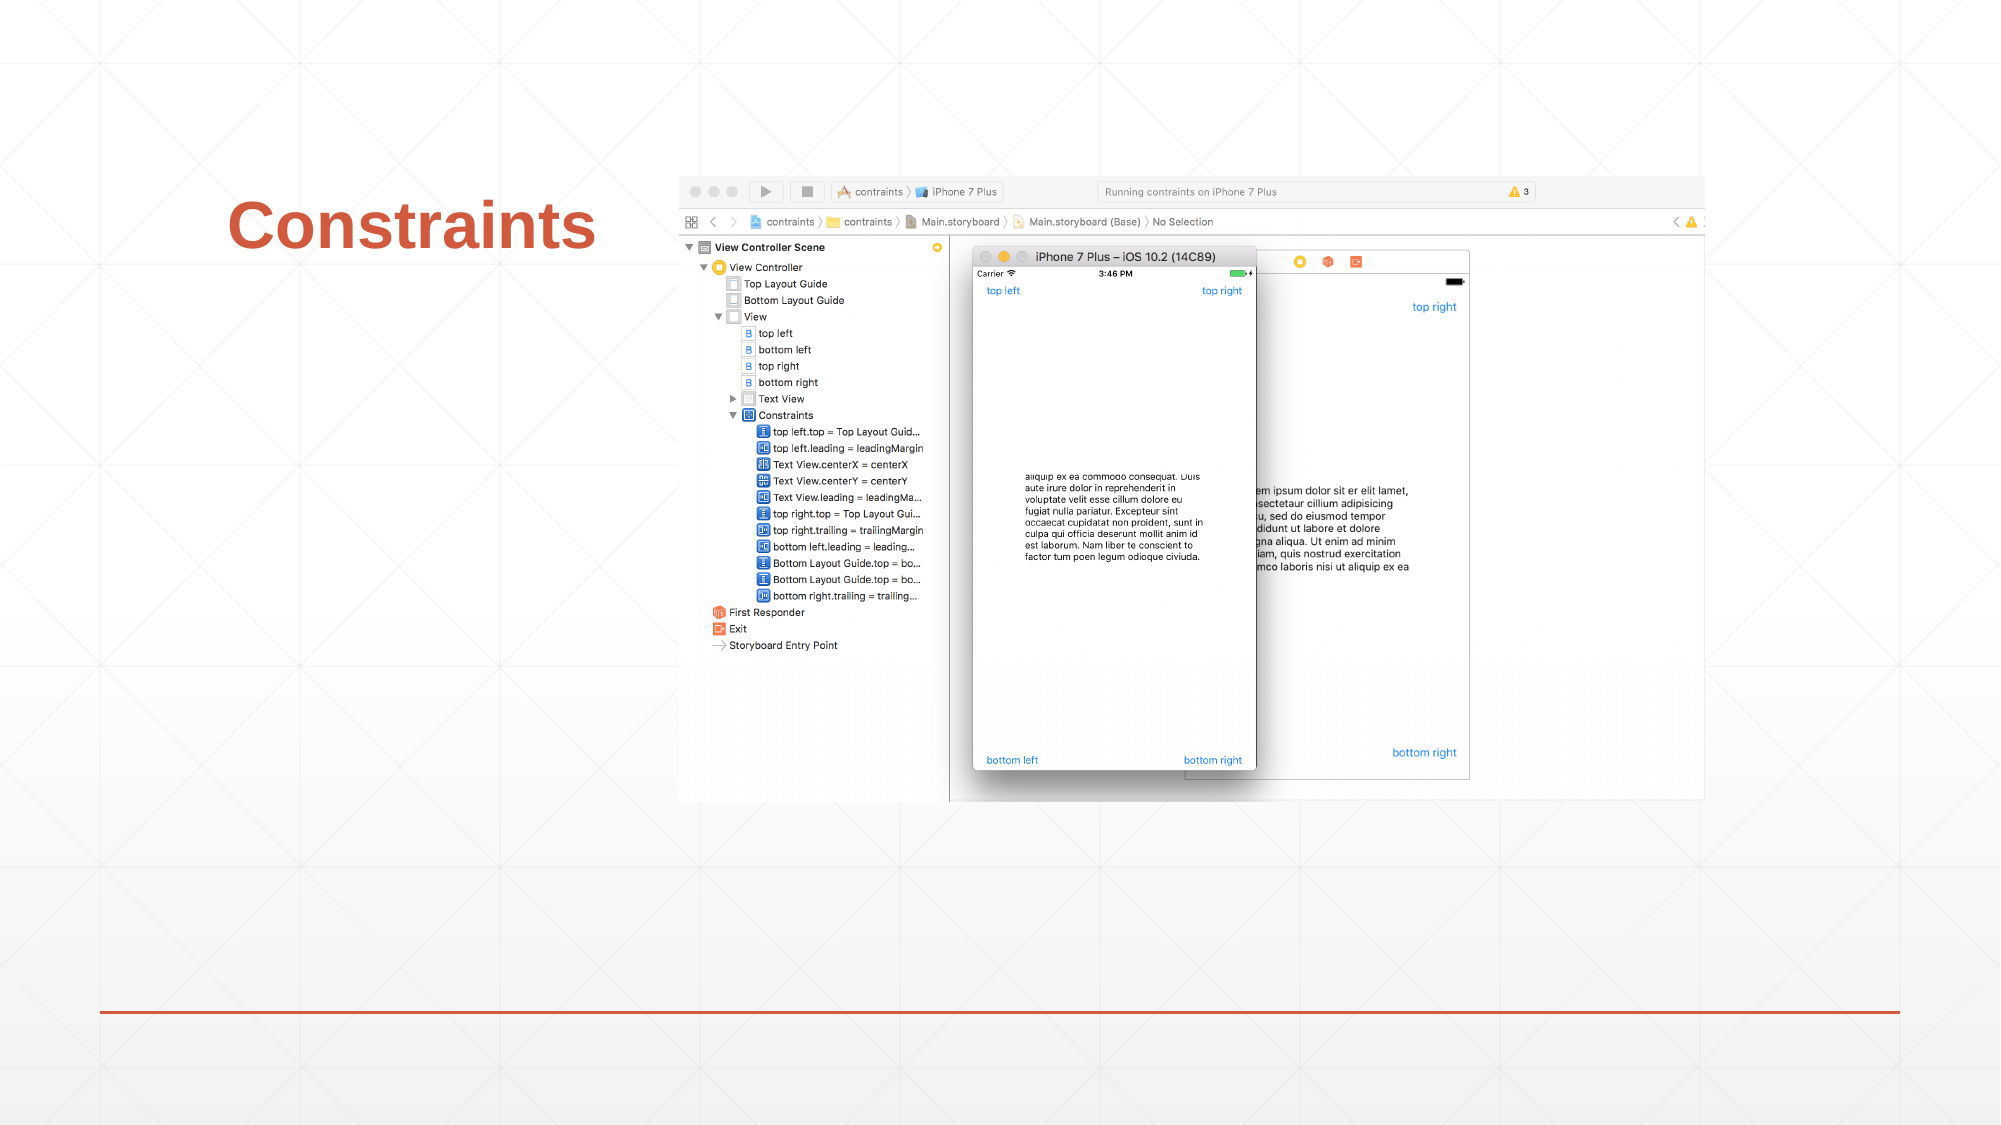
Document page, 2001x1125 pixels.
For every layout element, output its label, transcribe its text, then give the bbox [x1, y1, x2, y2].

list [679, 176, 1705, 802]
title Constraints [212, 82, 1788, 271]
